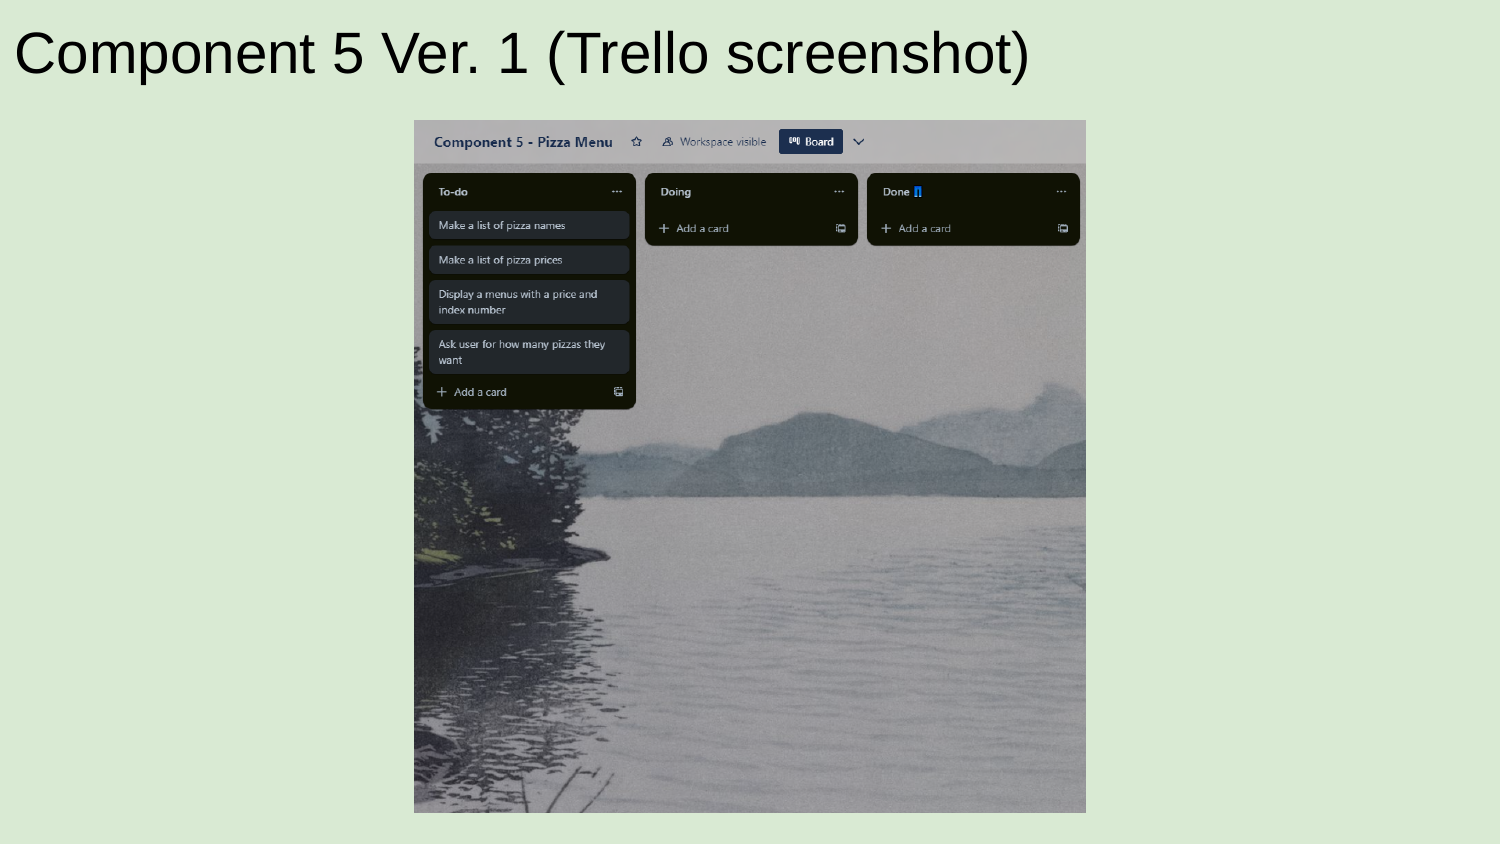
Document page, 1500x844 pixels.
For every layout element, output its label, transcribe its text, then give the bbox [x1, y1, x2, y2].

title Component 5 Ver. 1 (Trello screenshot) [0, 0, 1398, 94]
picture [414, 120, 1086, 813]
